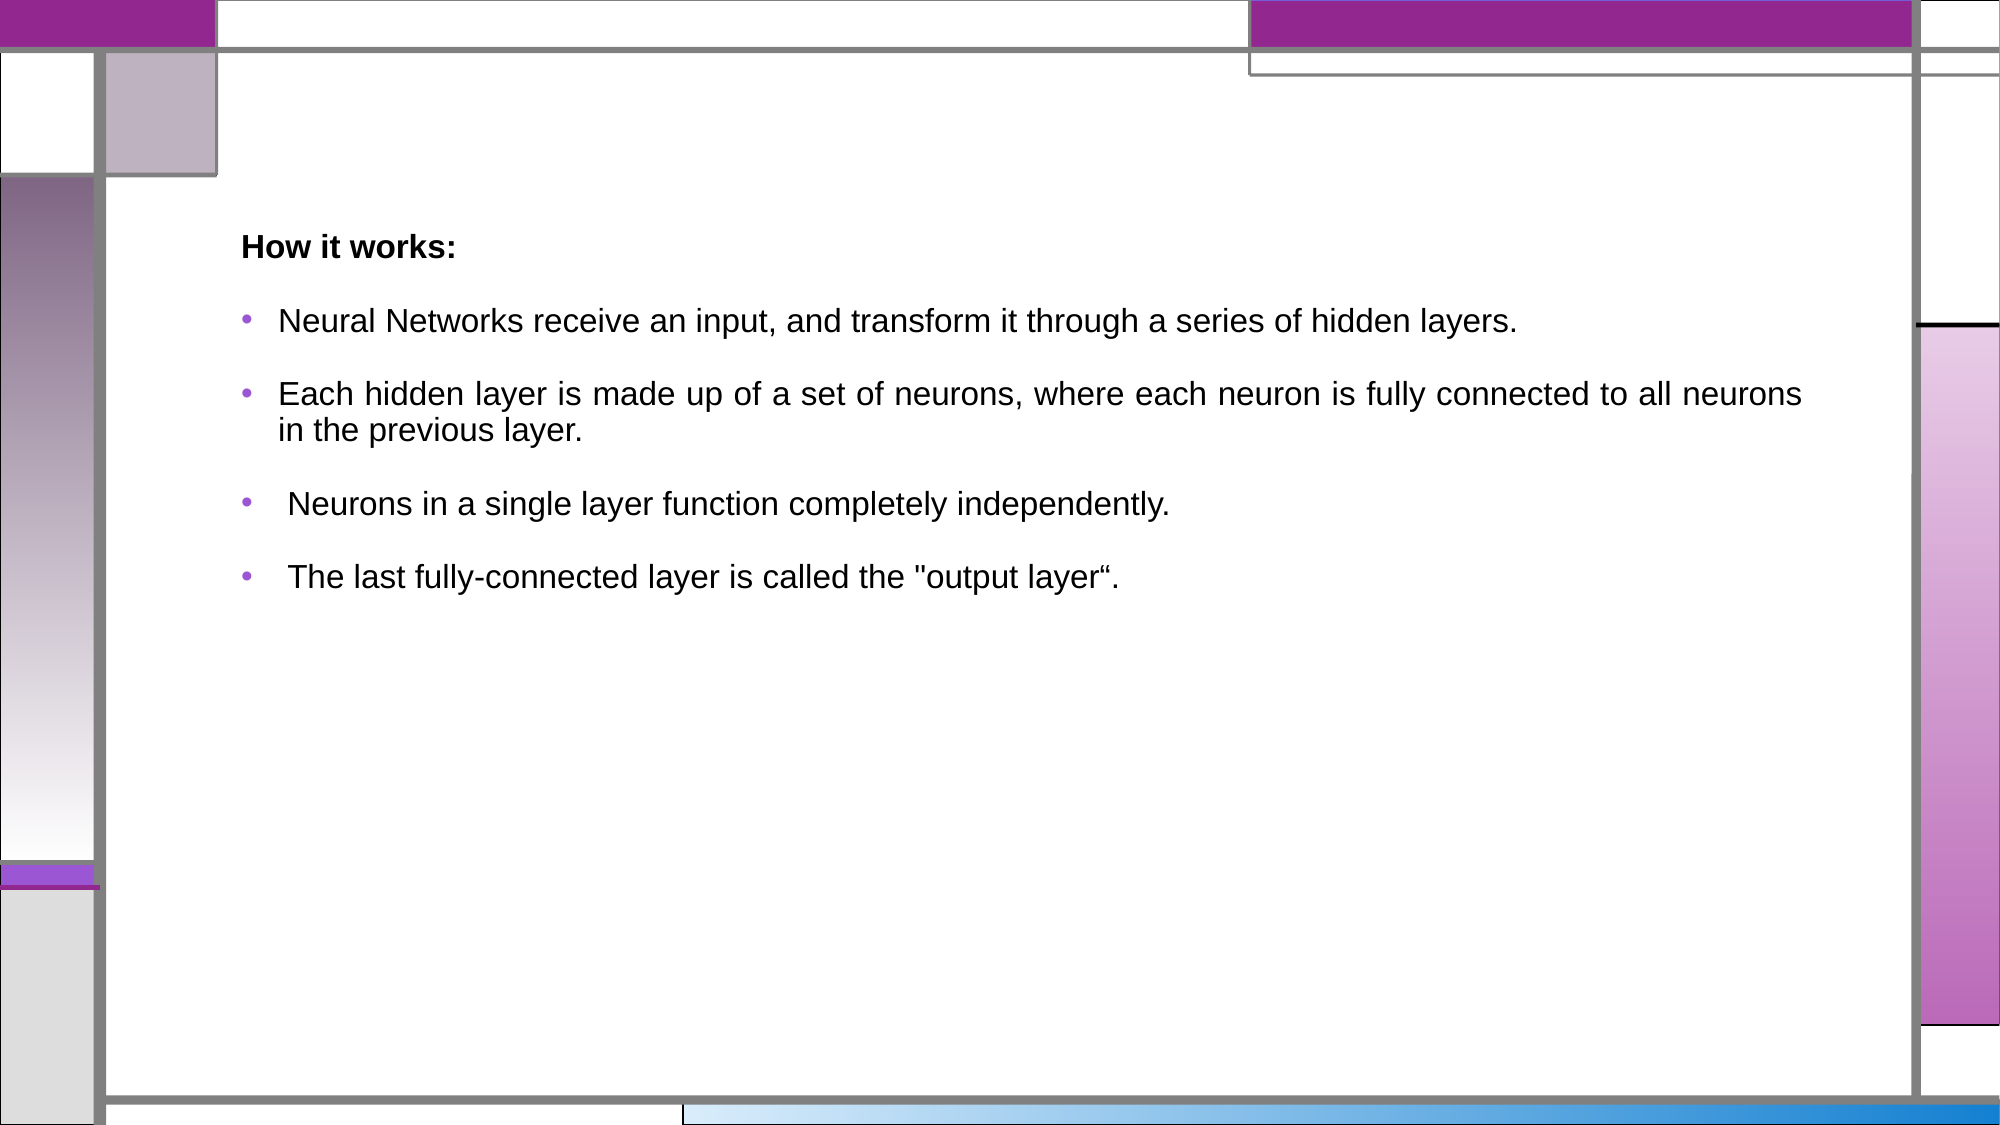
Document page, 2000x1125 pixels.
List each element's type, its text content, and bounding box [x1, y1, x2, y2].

list How it works: Neural Networks receive an input, and transform it through a series of hidden layers. Each hidden layer is made up of a set of neurons, where each neuron is fully connected to all neurons in the previous layer. Neurons in a single layer function completely independently. The last fully-connected layer is called the "output layer“. [226, 222, 1821, 938]
